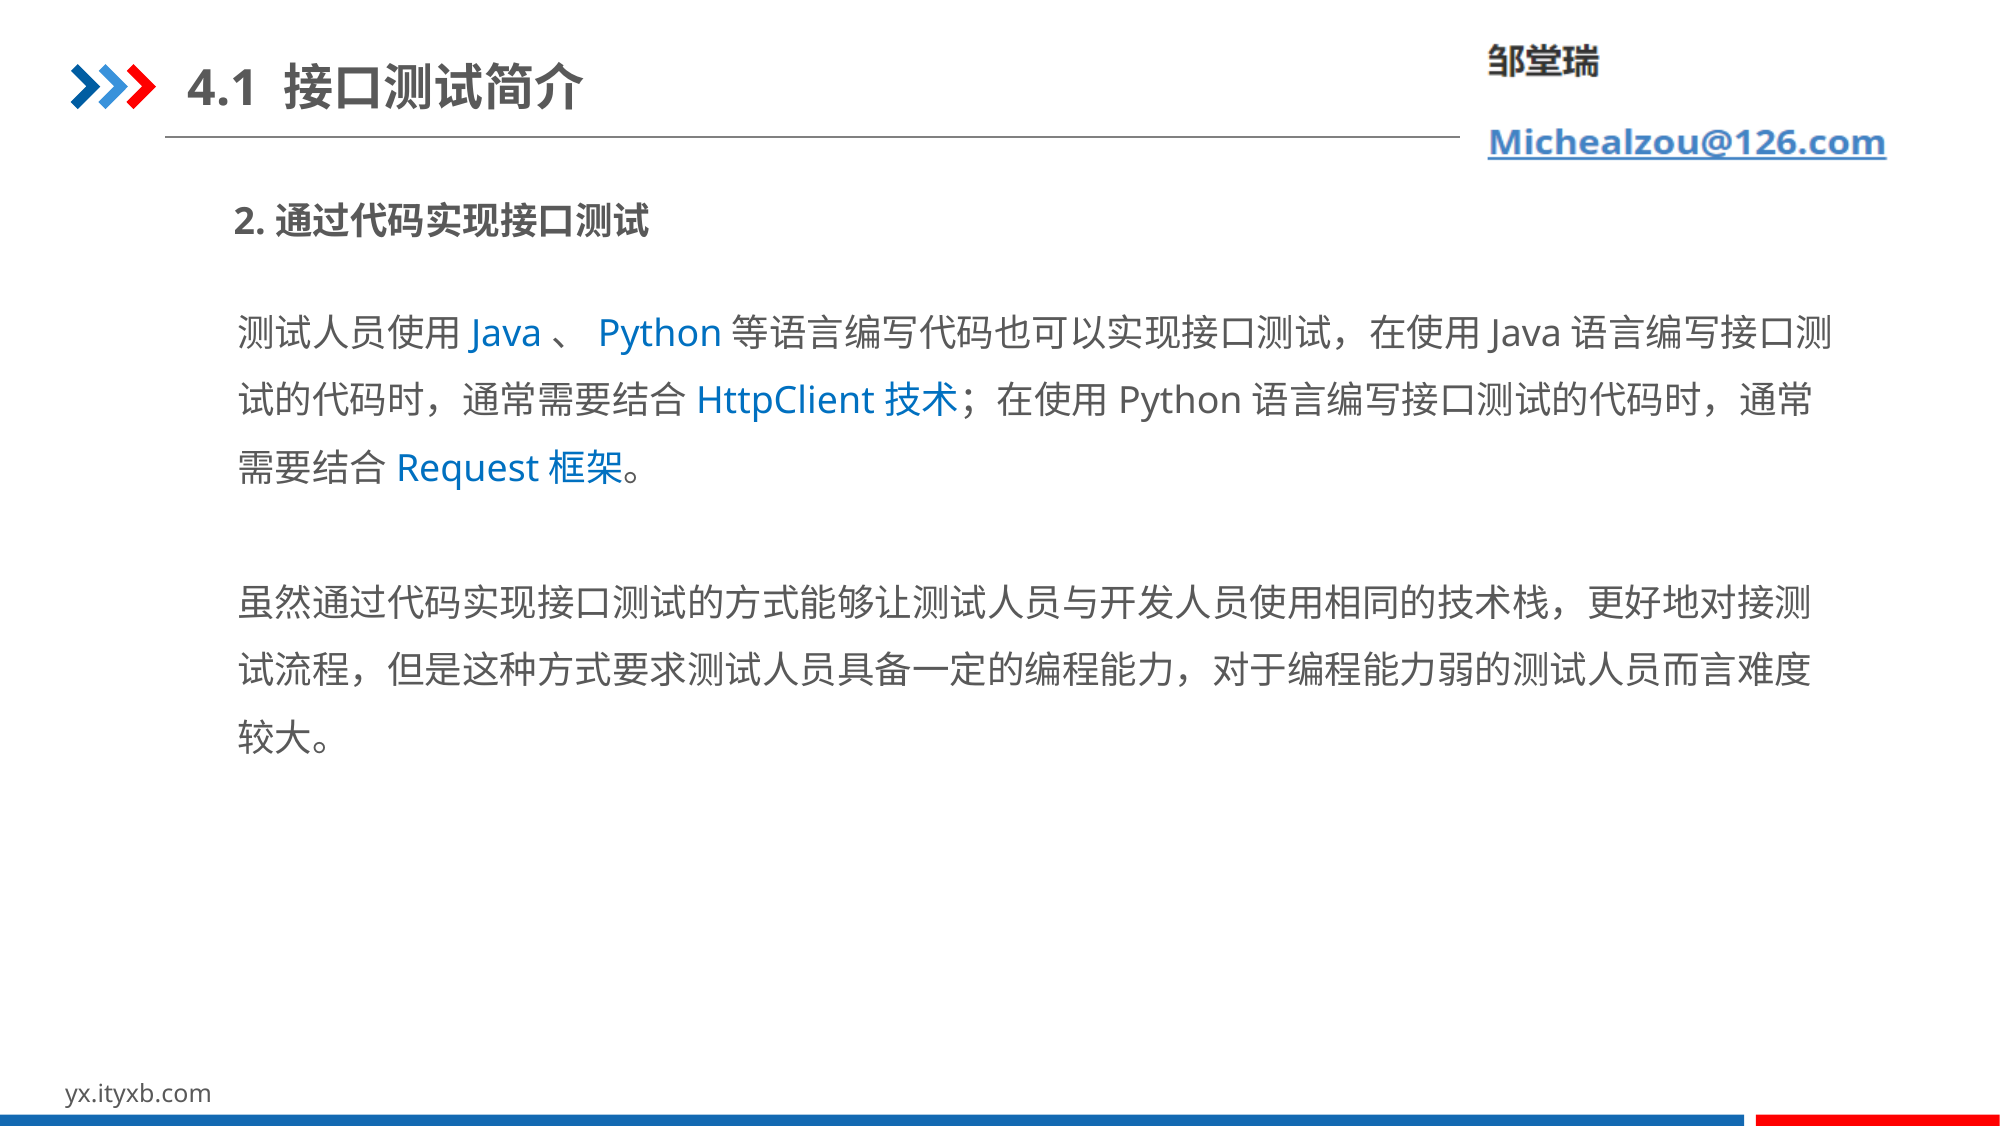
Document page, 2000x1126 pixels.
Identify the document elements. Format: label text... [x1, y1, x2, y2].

text_box 2.通过代码实现接口测试 [218, 189, 665, 250]
picture [1460, 7, 1931, 164]
text_box 测试人员使用Java、Python等语言编写代码也可以实现接口测试，在使用Java语言编写接口测试的代码时，通常需要结合HttpClient技术；在使用Python语言编写接口测试的代码时，通常需要结合Request框架。 虽然通过代码实现接口测试的方式能够让测试人员与开发人员使用相同的技术栈，更好地对接测试流程，但是这种方式要求测试人员具备一定的编程能力，对于编程能力弱的测试人员而言难度较大。 [222, 279, 1851, 767]
text_box 4.1 接口测试简介 [187, 43, 827, 127]
